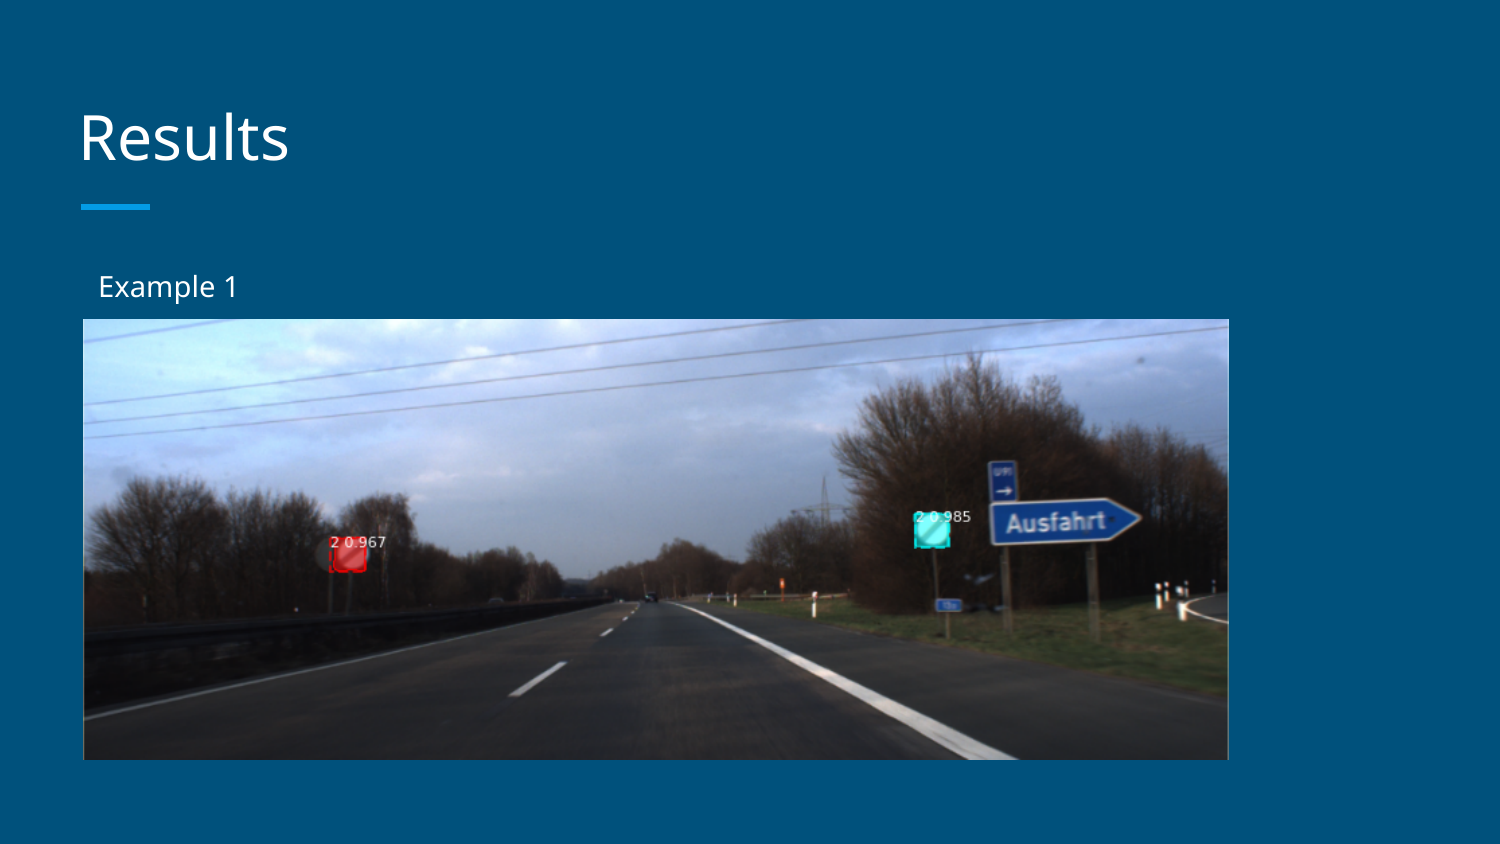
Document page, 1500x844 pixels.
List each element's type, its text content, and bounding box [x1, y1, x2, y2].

text_box Example 1 [83, 253, 509, 317]
picture [84, 320, 1228, 759]
title Results [63, 75, 1437, 188]
